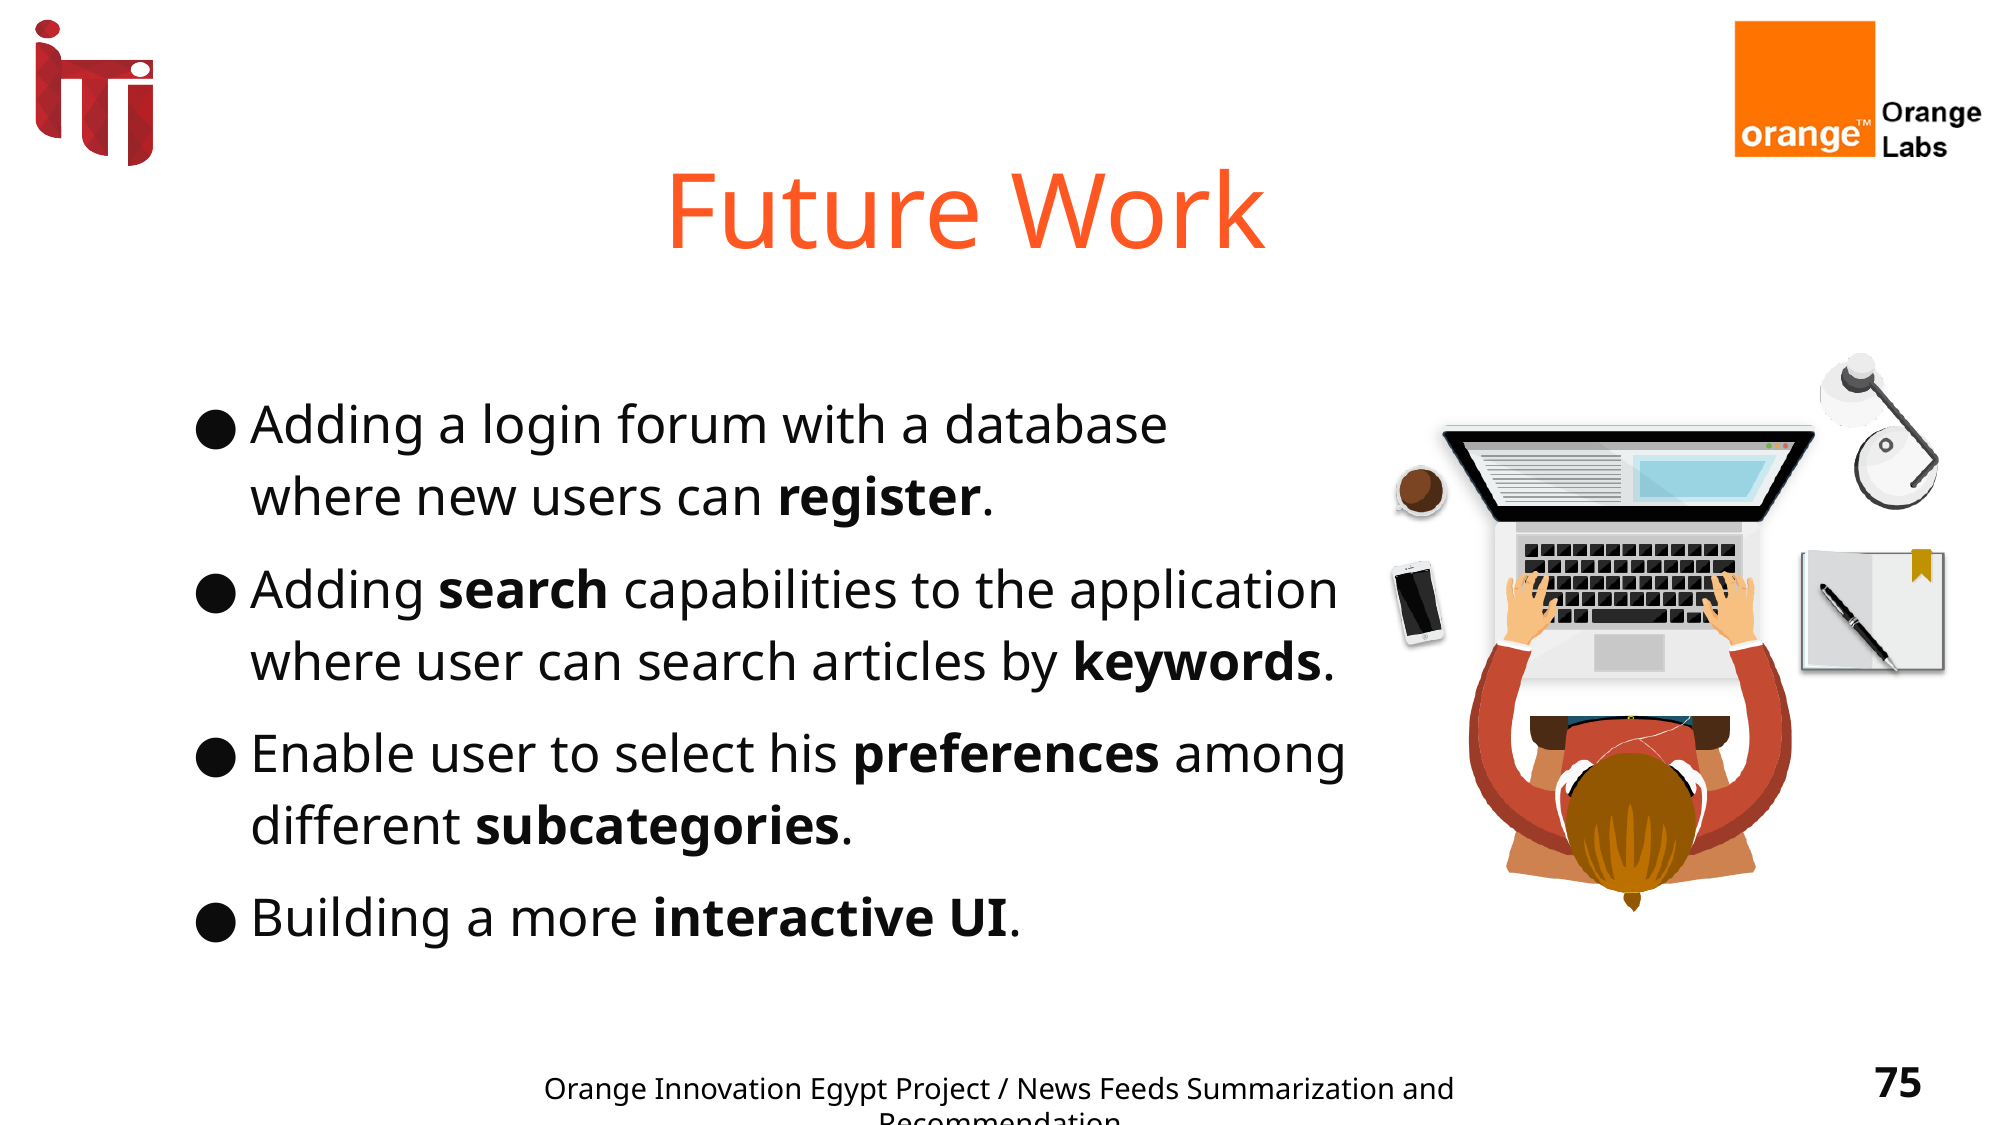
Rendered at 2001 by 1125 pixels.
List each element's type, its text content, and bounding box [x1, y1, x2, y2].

picture [24, 0, 169, 166]
slide_number ‹#› [1777, 1061, 1938, 1107]
picture [1385, 352, 1951, 912]
picture [1712, 12, 2000, 166]
list Adding a login forum with a database where new users can register. Adding search capabilities to the application where user can search articles by keywords. Enable user to select his preferences among different subcategories. Building a more interactive UI. [168, 375, 1386, 1035]
title Future Work [168, 96, 1763, 342]
